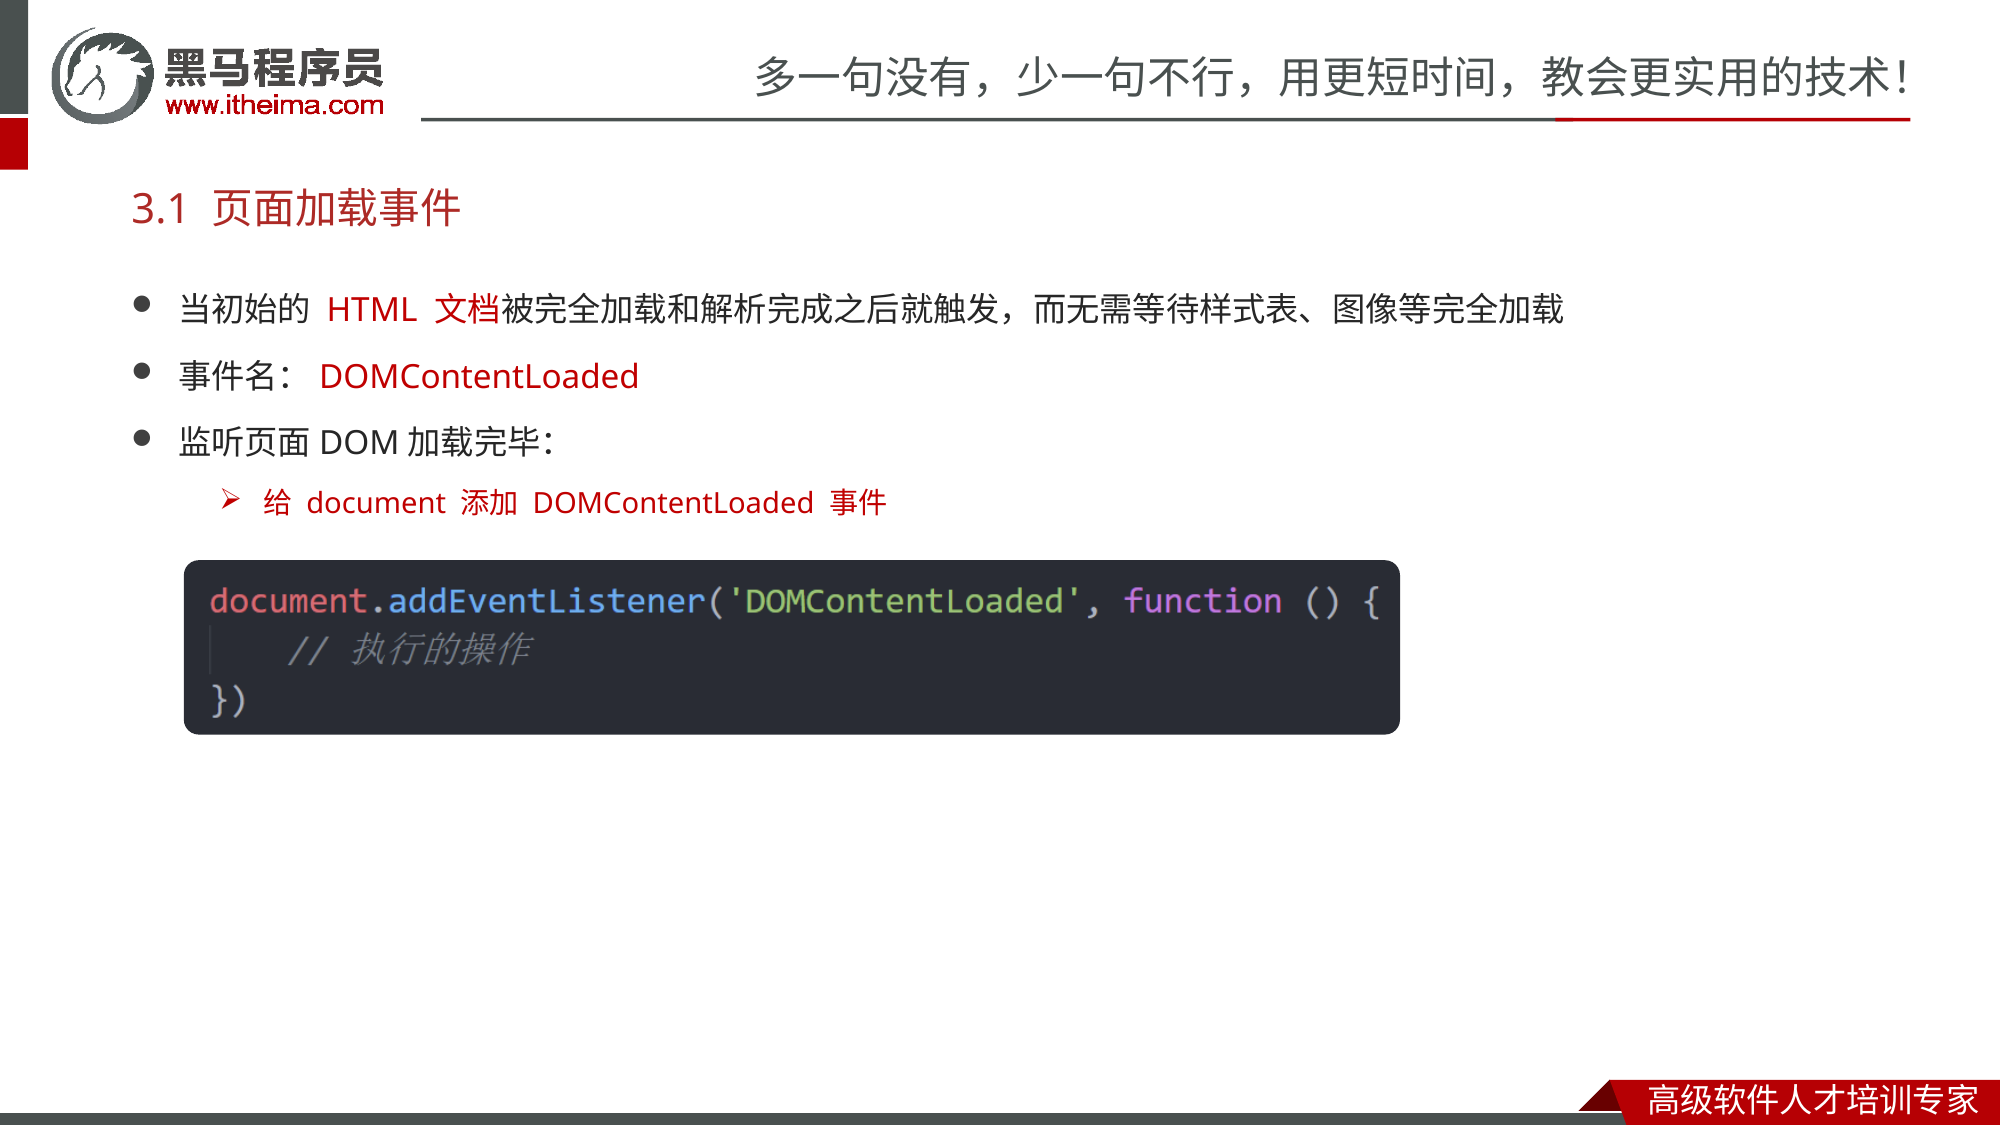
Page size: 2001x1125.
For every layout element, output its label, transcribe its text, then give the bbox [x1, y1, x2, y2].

picture [50, 26, 384, 125]
list 当初始的 HTML 文档被完全加载和解析完成之后就触发，而无需等待样式表、图像等完全加载 事件名：DOMContentLoaded 监听页面DOM加载完毕： 给 document 添加 DOMContentLoaded 事件 [116, 261, 1876, 1008]
picture [183, 559, 1401, 735]
title 3.1 页面加载事件 [116, 164, 1880, 250]
